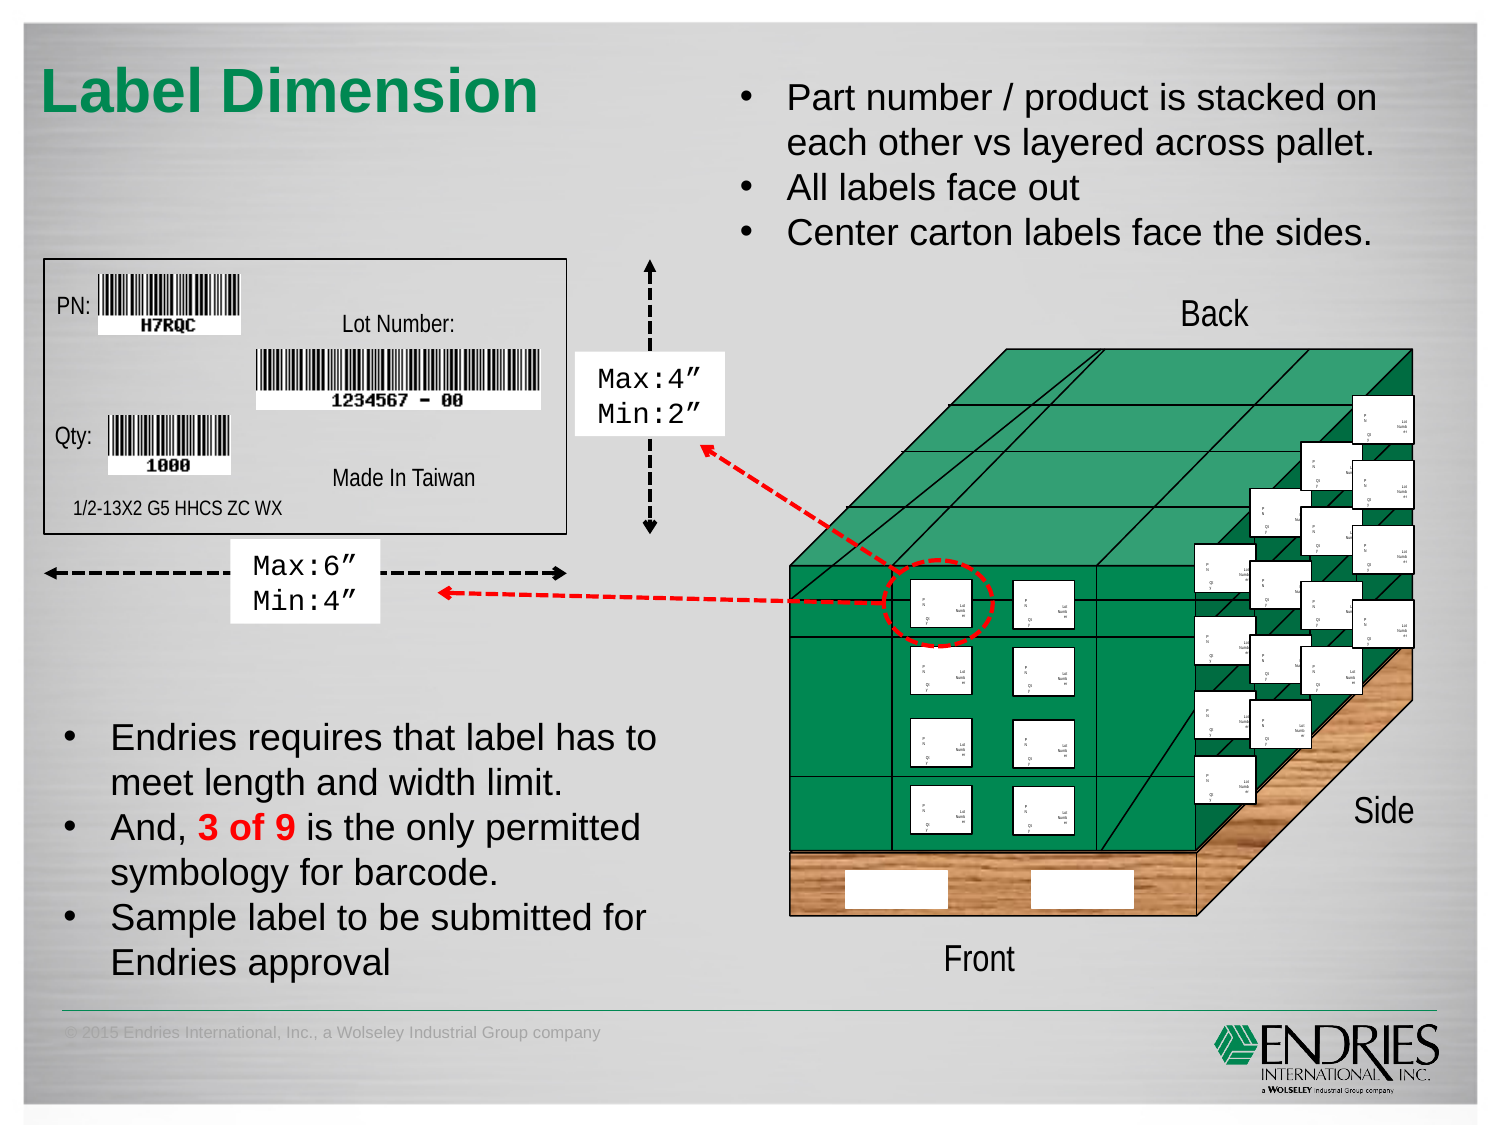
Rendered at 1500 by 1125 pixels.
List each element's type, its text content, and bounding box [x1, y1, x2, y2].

text_box Max:6” Min:4” [230, 582, 381, 624]
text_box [437, 444, 993, 647]
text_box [37, 258, 568, 535]
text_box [789, 348, 1422, 916]
text_box Endries requires that label has to meet length and width limit. And, 3 of 9 is the only permitted symbology for barcode. Sample label to be submitted for Endries approval [48, 705, 713, 991]
text_box Max:6” Min:4” [230, 543, 381, 572]
text_box Part number / product is stacked on each other vs layered across pallet. All labels face out Center carton labels face the sides. [724, 65, 1475, 260]
text_box Front [928, 926, 1030, 987]
picture [0, 0, 1500, 1125]
title Label Dimension [25, 50, 1118, 125]
text_box Max:4” Min:2” [574, 351, 645, 437]
text_box Max:4” Min:2” [654, 351, 725, 437]
text_box Back [1165, 281, 1264, 342]
